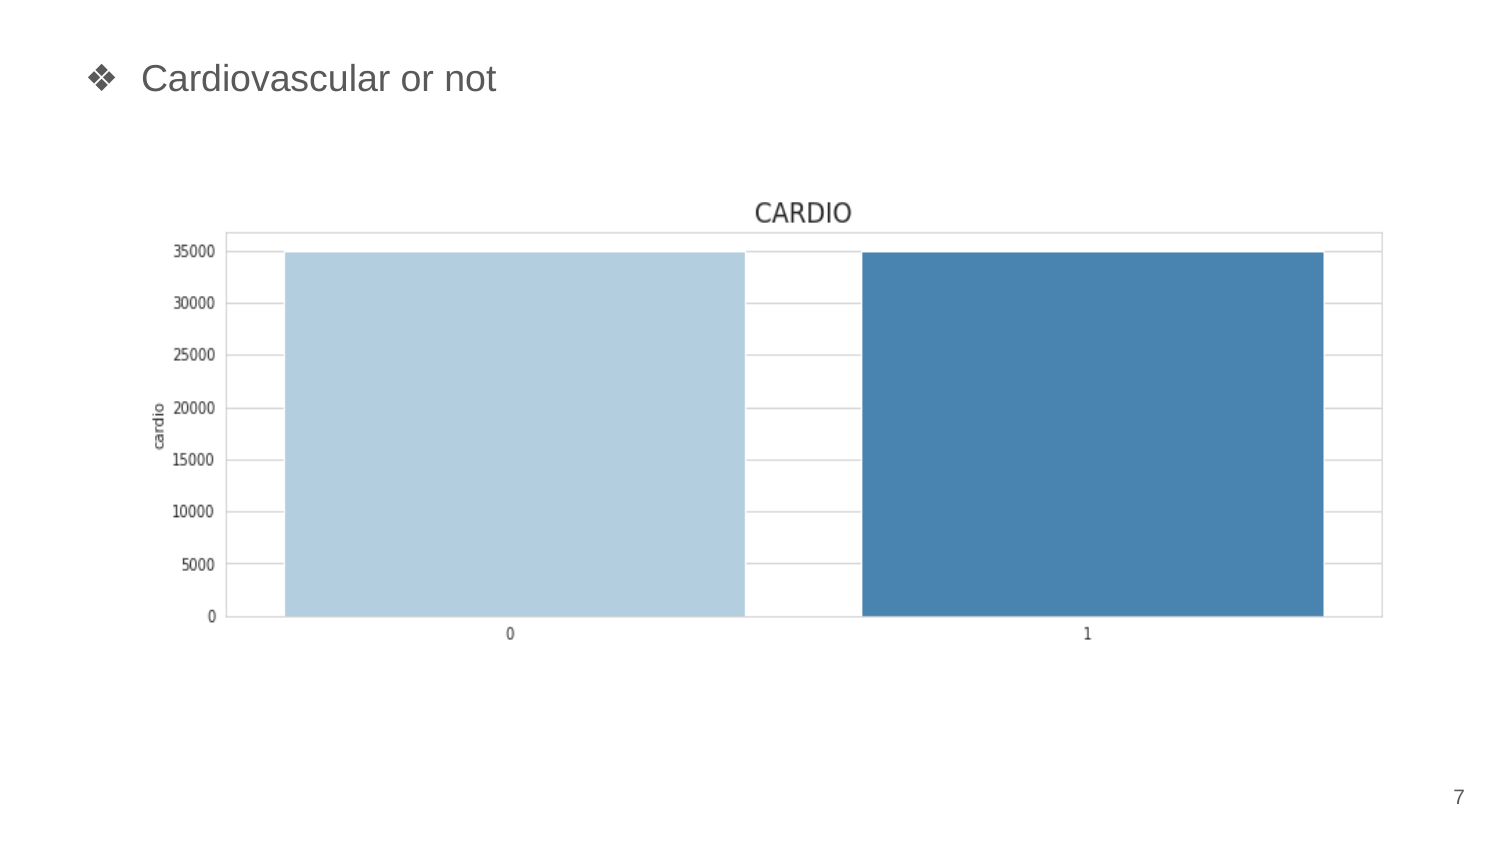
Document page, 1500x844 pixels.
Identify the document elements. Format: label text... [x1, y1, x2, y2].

picture [143, 190, 1390, 654]
list Cardiovascular or not [51, 35, 1449, 750]
slide_number ‹#› [1389, 764, 1480, 830]
